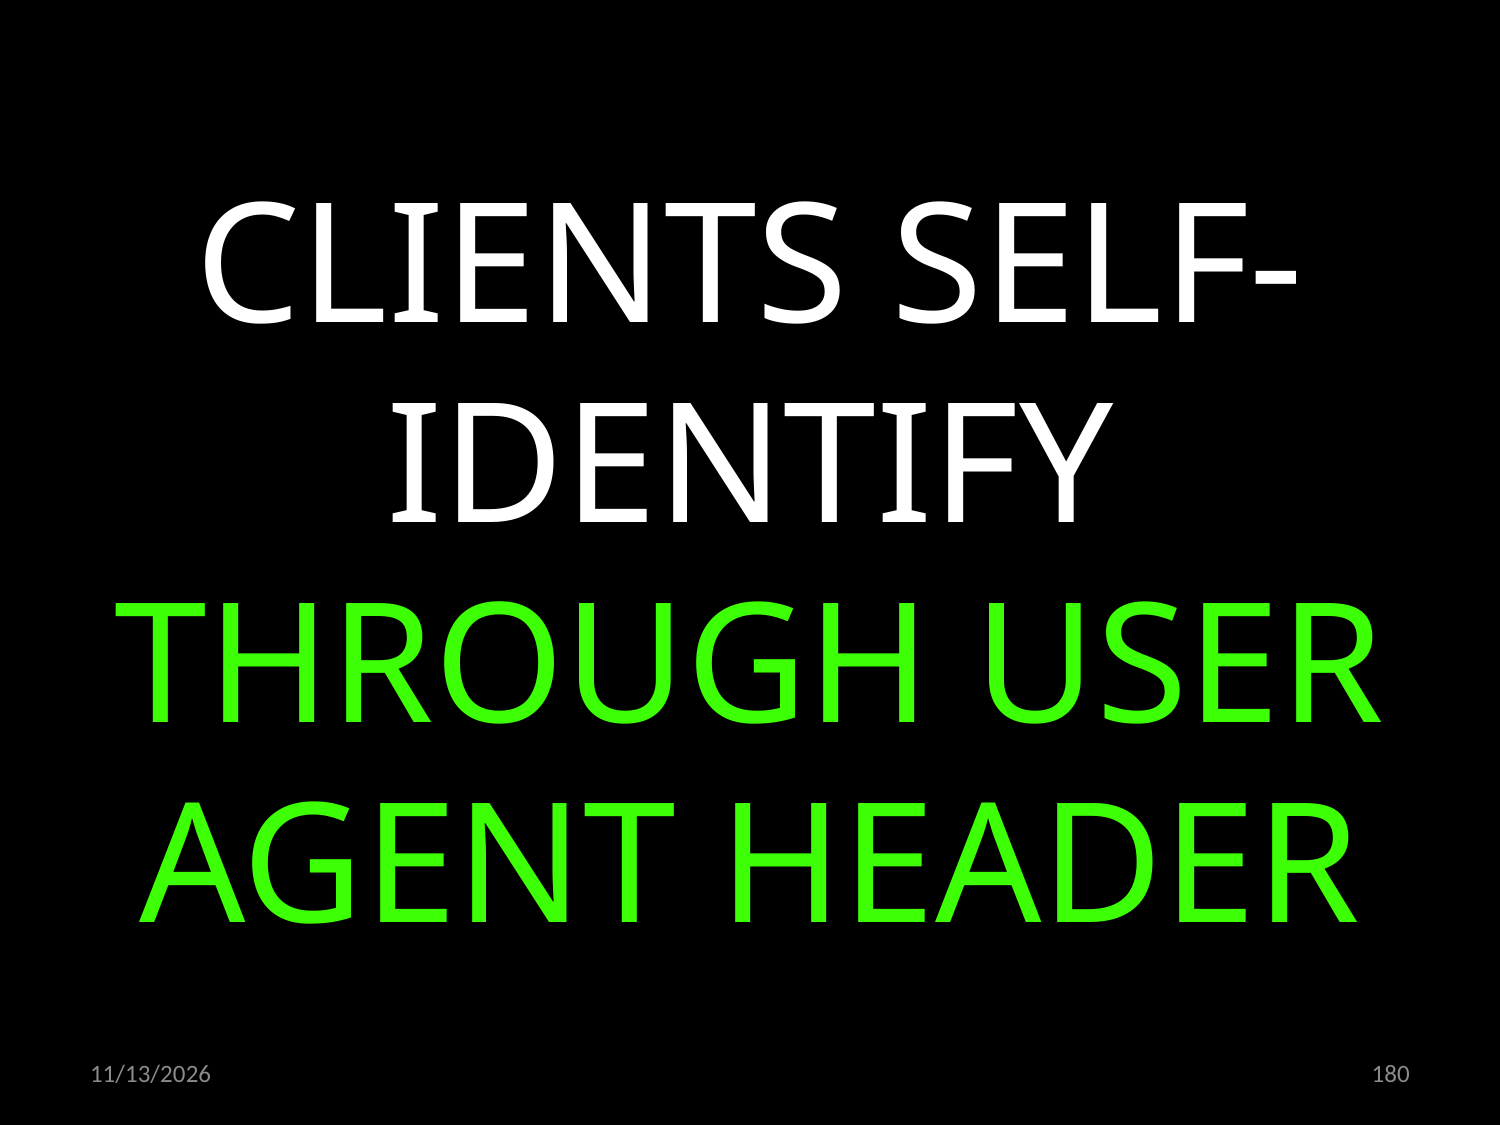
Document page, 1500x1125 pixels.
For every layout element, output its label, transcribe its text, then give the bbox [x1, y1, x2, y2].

slide_number 180 [1074, 1042, 1425, 1103]
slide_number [75, 1042, 425, 1103]
text_box CLIENTS SELF-IDENTIFY THROUGH USER AGENT HEADER [0, 148, 1500, 250]
